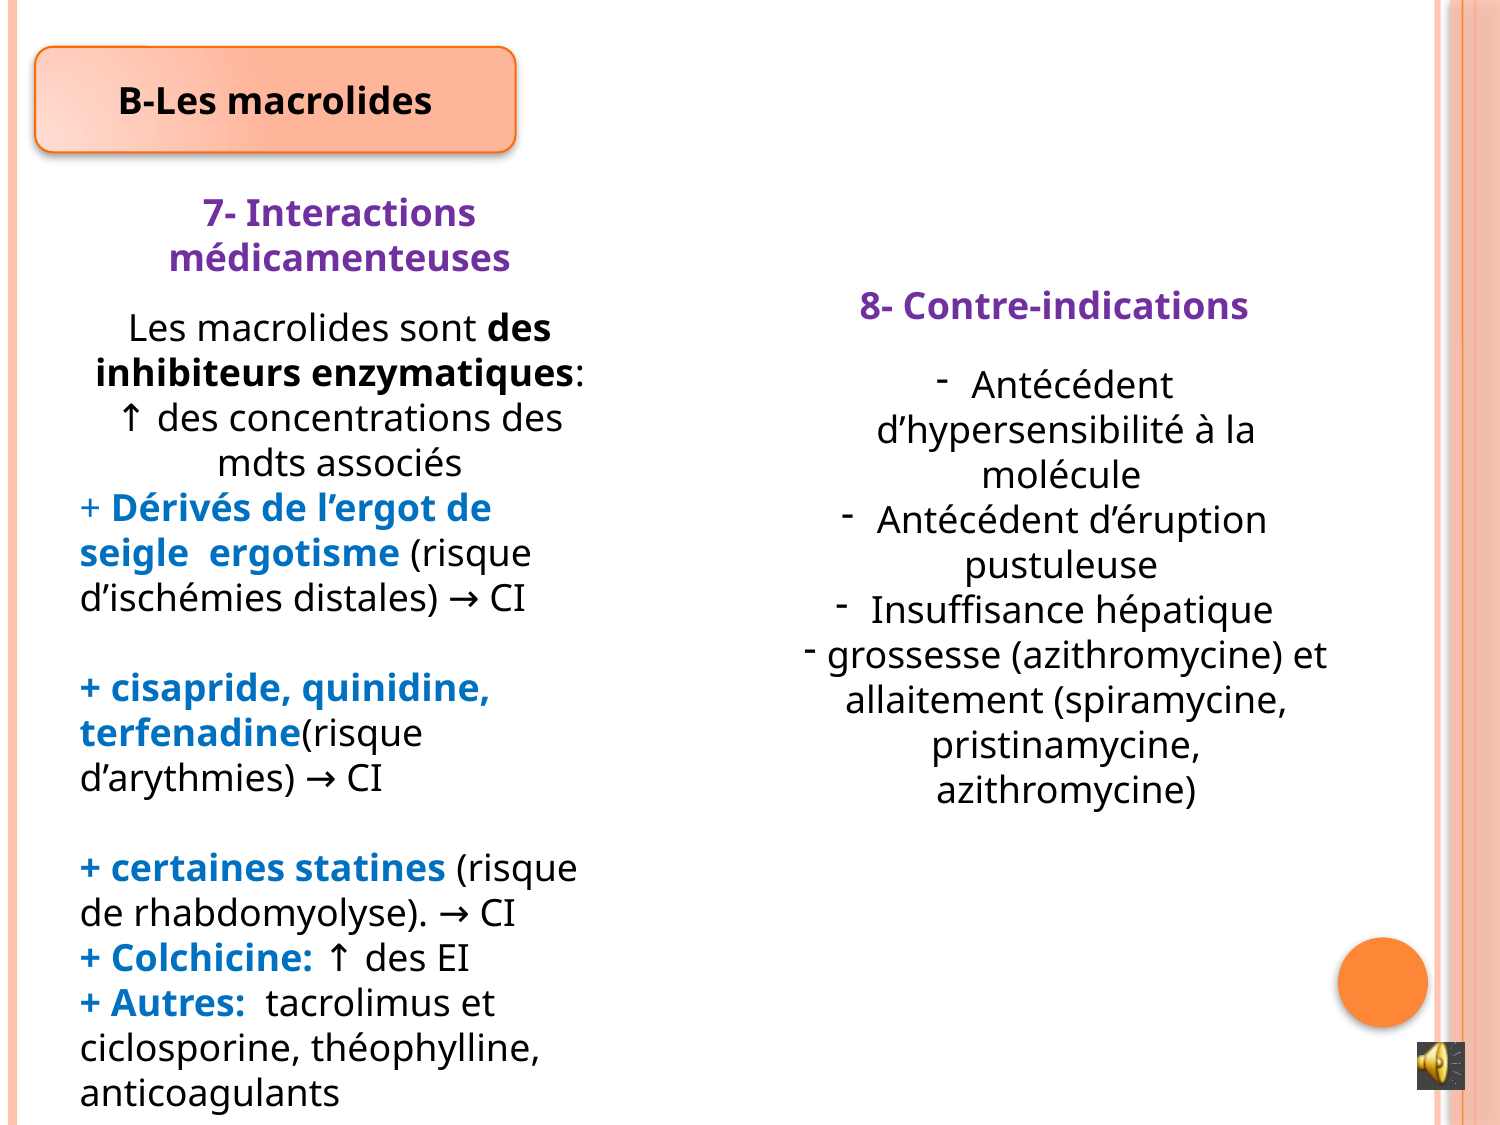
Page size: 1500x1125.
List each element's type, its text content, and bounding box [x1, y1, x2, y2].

text_box Antécédent d’hypersensibilité à la molécule Antécédent d’éruption pustuleuse Insuffisance hépatique grossesse (azithromycine) et allaitement (spiramycine, pristinamycine, azithromycine) [759, 303, 1374, 870]
text_box B-Les macrolides [33, 45, 517, 154]
text_box Les macrolides sont des inhibiteurs enzymatiques: ↑ des concentrations des mdts associés + Dérivés de l’ergot de seigle ergotisme (risque d’ischémies distales) → CI + cisapride, quinidine, terfenadine(risque d’arythmies) → CI + certaines statines (risque de rhabdomyolyse). → CI + Colchicine: ↑ des EI + Autres: tacrolimus et ciclosporine, théophylline, anticoagulants [32, 337, 647, 1081]
text_box 7- Interactions médicamenteuses [103, 80, 576, 342]
picture [1415, 1040, 1467, 1092]
text_box 8- Contre-indications [818, 256, 1291, 354]
